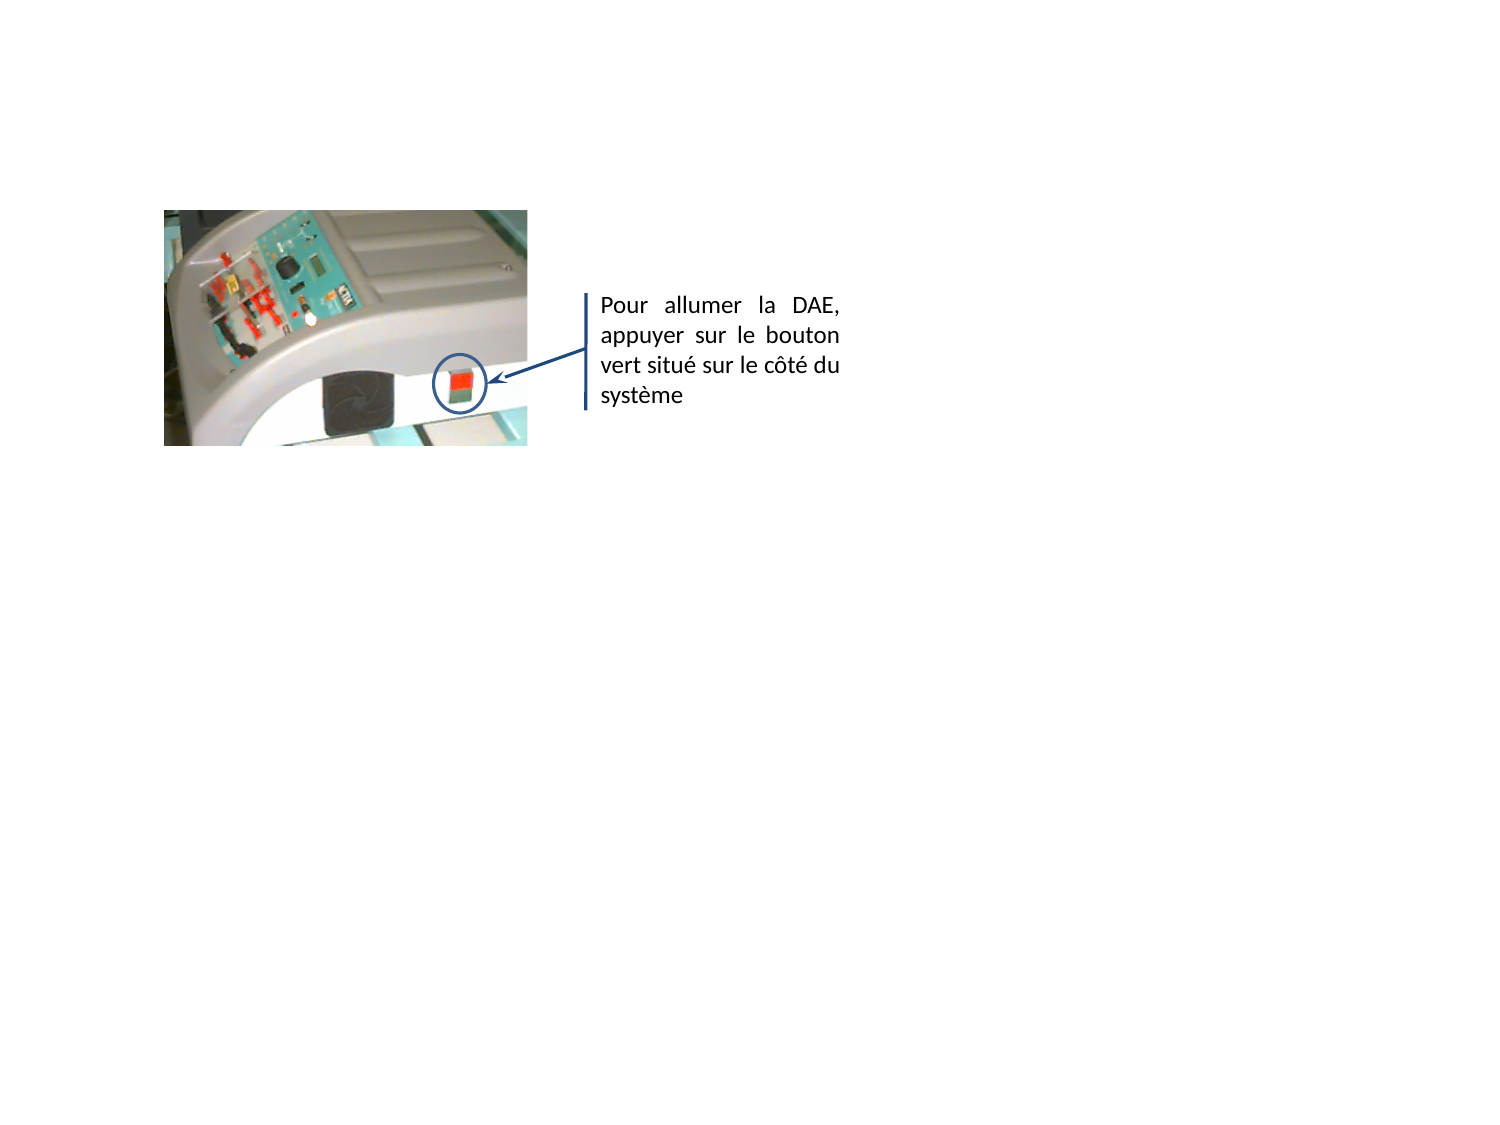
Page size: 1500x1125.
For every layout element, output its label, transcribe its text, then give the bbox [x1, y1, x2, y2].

text_box Pour allumer la DAE, appuyer sur le bouton vert situé sur le côté du système [585, 281, 856, 416]
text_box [485, 351, 587, 384]
picture [163, 210, 528, 446]
